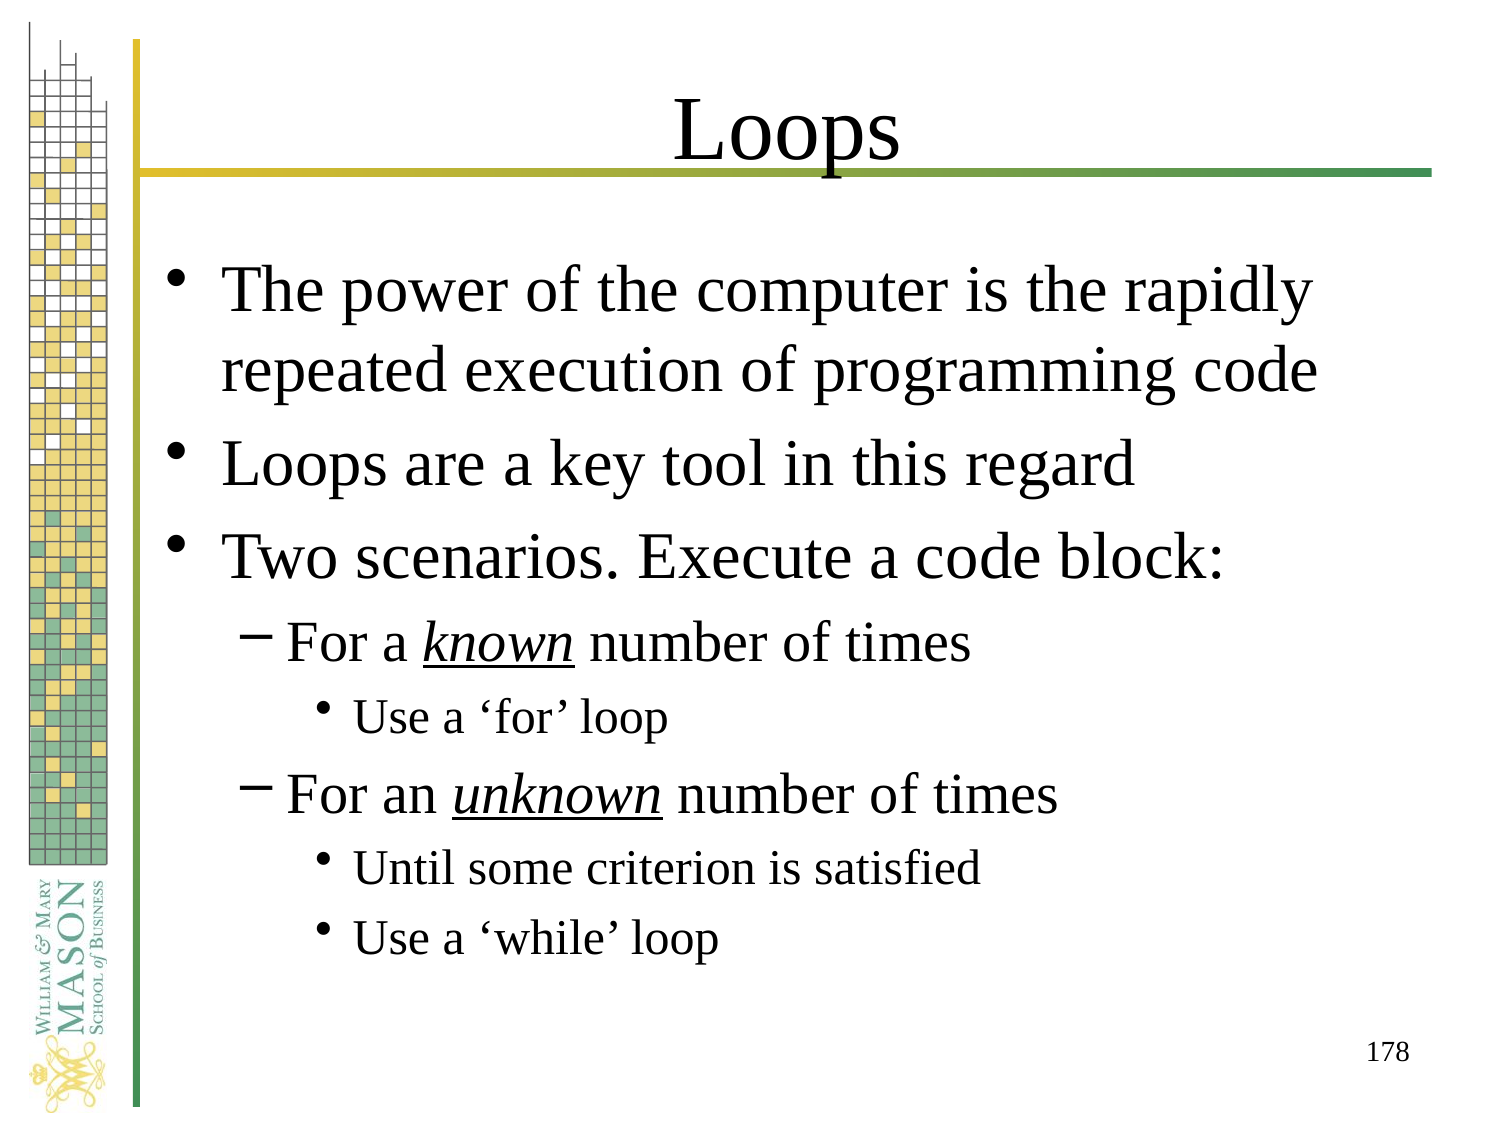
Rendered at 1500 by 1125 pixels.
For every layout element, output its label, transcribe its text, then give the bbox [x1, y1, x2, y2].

slide_number 178 [1048, 1024, 1426, 1103]
title Loops [150, 45, 1425, 200]
list The power of the computer is the rapidly repeated execution of programming code Loops are a key tool in this regard Two scenarios. Execute a code block: For a known number of times Use a ‘for’ loop For an unknown number of times Until some criterion is satisfied Use a ‘while’ loop [150, 237, 1425, 1005]
table_cell is [29, 879, 107, 1113]
